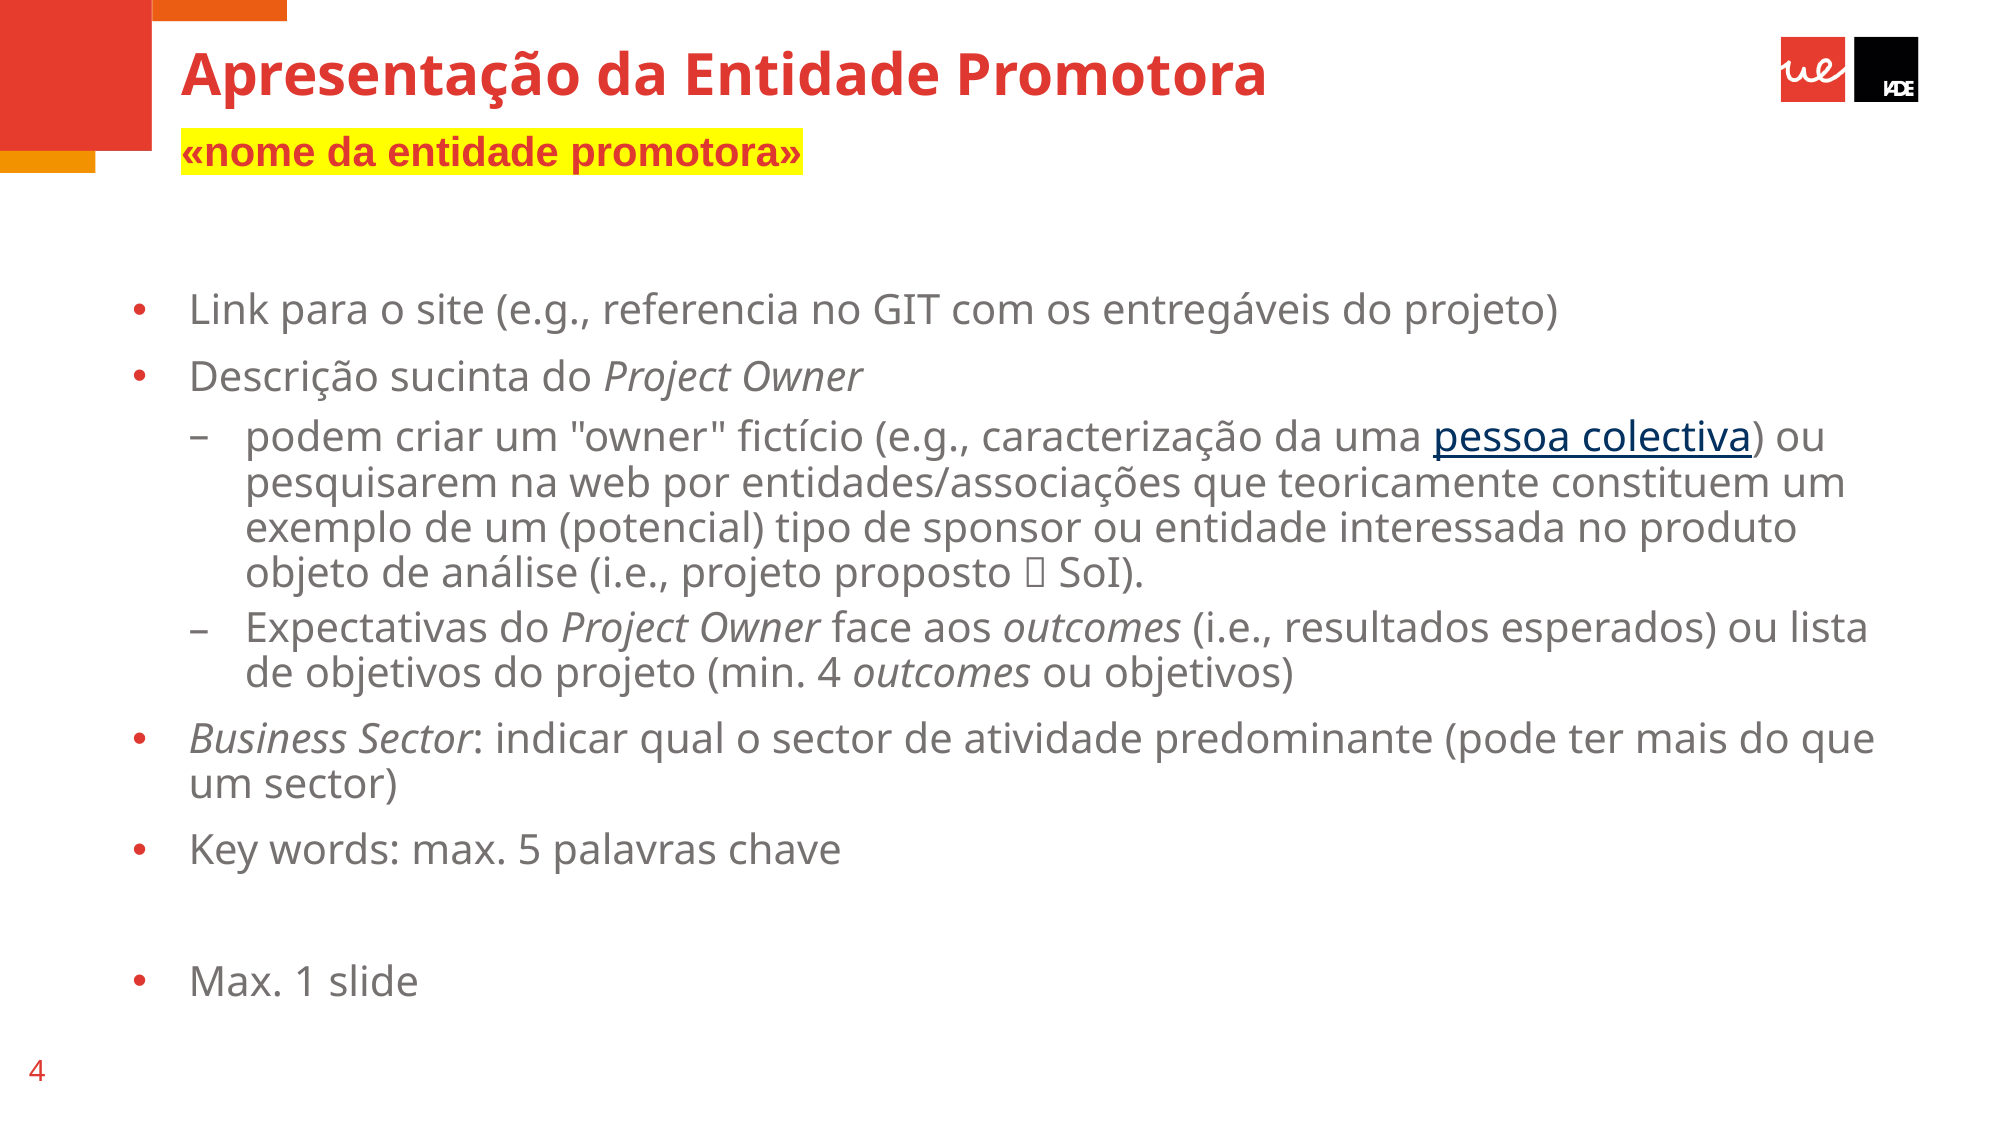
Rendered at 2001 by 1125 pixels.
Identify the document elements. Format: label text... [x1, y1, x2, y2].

picture [0, 0, 287, 174]
slide_number 4 [2, 1044, 73, 1105]
subtitle «nome da entidade promotora» [166, 122, 1728, 186]
picture [1776, 28, 1924, 109]
list Link para o site (e.g., referencia no GIT com os entregáveis do projeto) Descrição sucinta do Project Owner podem criar um "owner" fictício (e.g., caracterização da uma pessoa colectiva) ou pesquisarem na web por entidades/associações que teoricamente constituem um exemplo de um (potencial) tipo de sponsor ou entidade interessada no produto objeto de análise (i.e., projeto proposto  SoI). Expectativas do Project Owner face aos outcomes (i.e., resultados esperados) ou lista de objetivos do projeto (min. 4 outcomes ou objetivos) Business Sector: indicar qual o sector de atividade predominante (pode ter mais do que um sector) Key words: max. 5 palavras chave Max. 1 slide [117, 281, 1916, 1034]
title Apresentação da Entidade Promotora [166, 38, 1728, 106]
